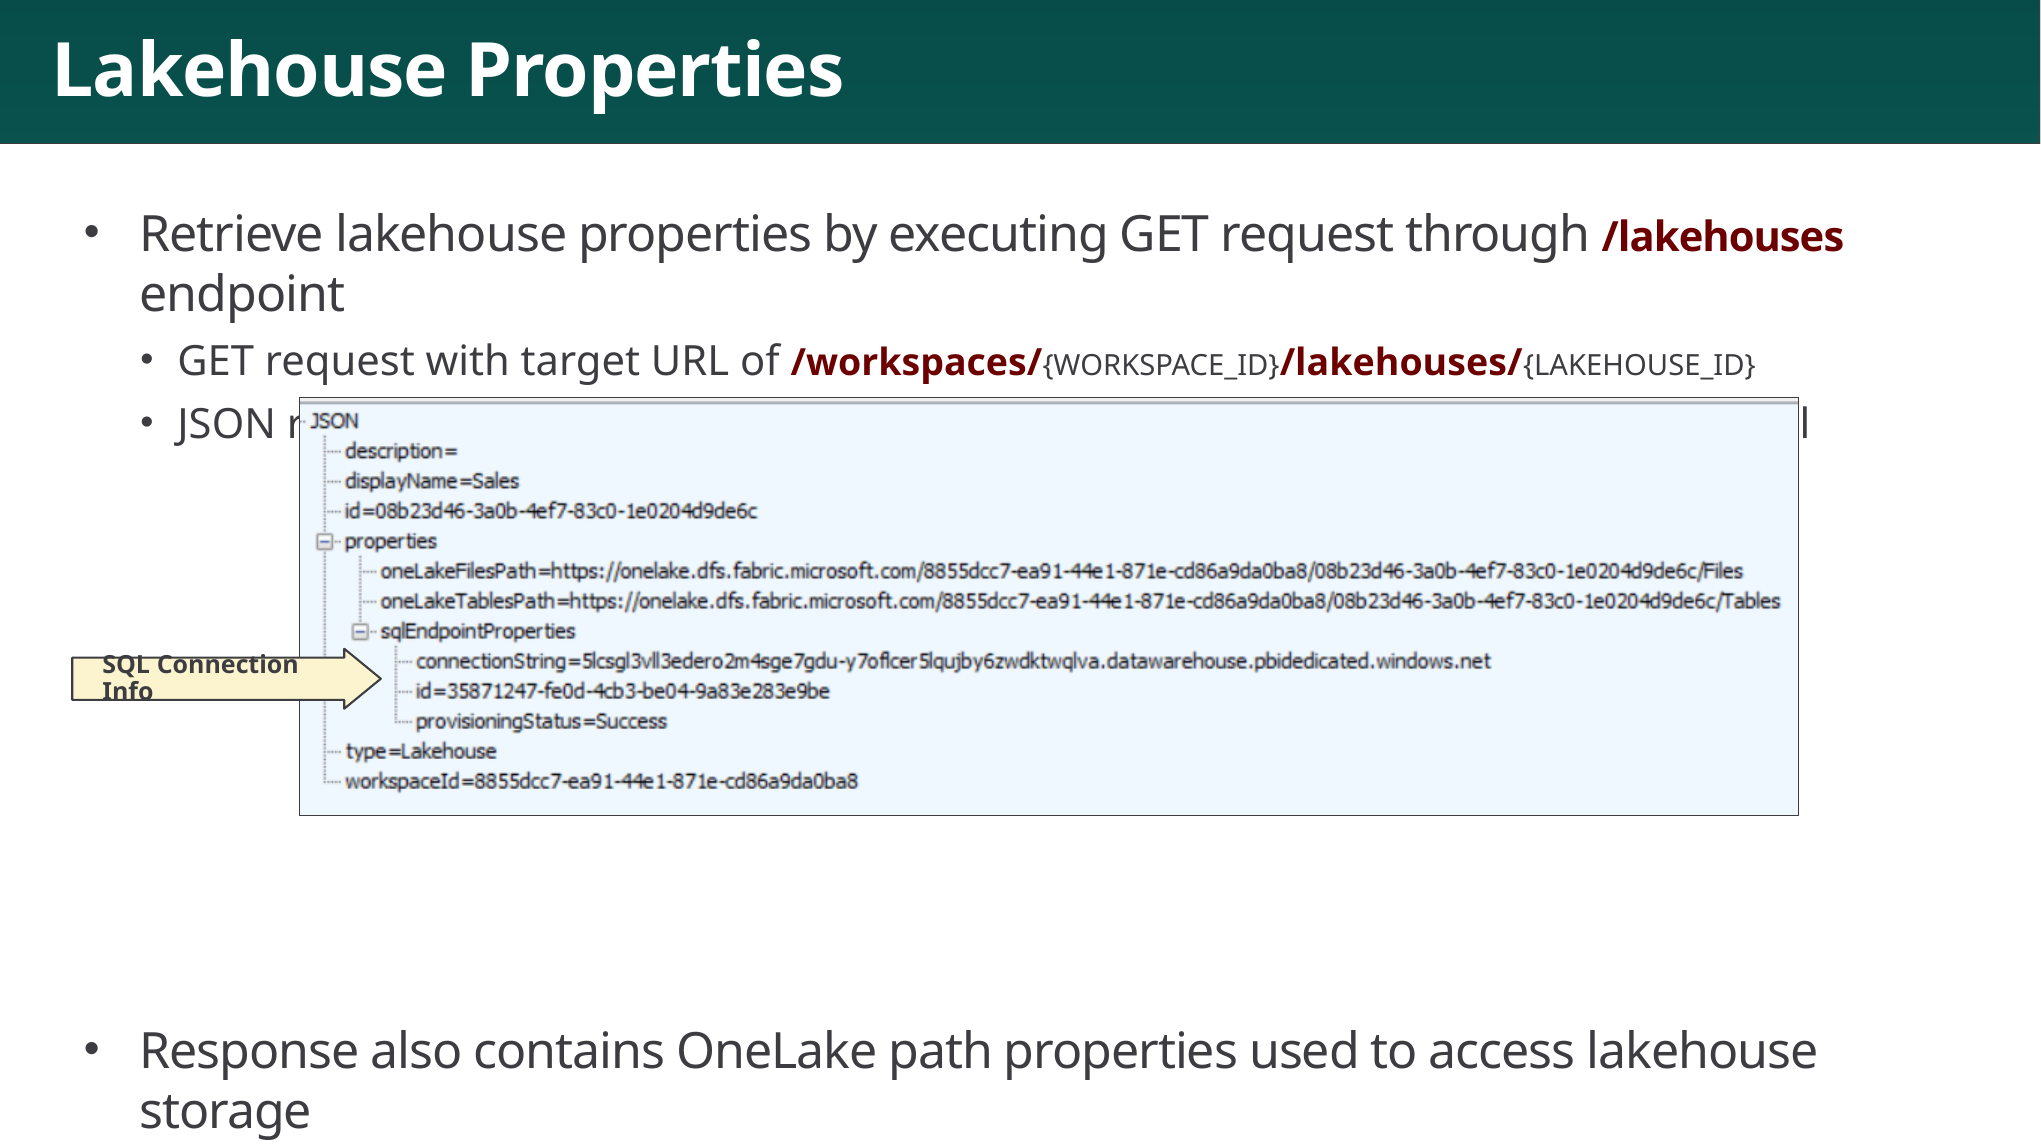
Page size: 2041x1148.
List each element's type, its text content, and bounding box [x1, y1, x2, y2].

picture [298, 397, 1799, 816]
list Retrieve lakehouse properties by executing GET request through /lakehouses endpoint GET request with target URL of /workspaces/{WORKSPACE_ID}/lakehouses/{LAKEHOUSE_ID} JSON response provides sqlEndpointProperties data required to create semantic model Response also contains OneLake path properties used to access lakehouse storage oneLakeFilesPath property contains path to unmanaged Files section of lakehouse file system oneLakeTablesPath property contains path to managed Table section of lakehouse file system These paths can be used together with ADLS Gen2 APIs to upload files to lakehouse [83, 201, 1988, 1148]
title Lakehouse Properties [51, 31, 1988, 113]
text_box SQL Connection Info [71, 656, 298, 701]
